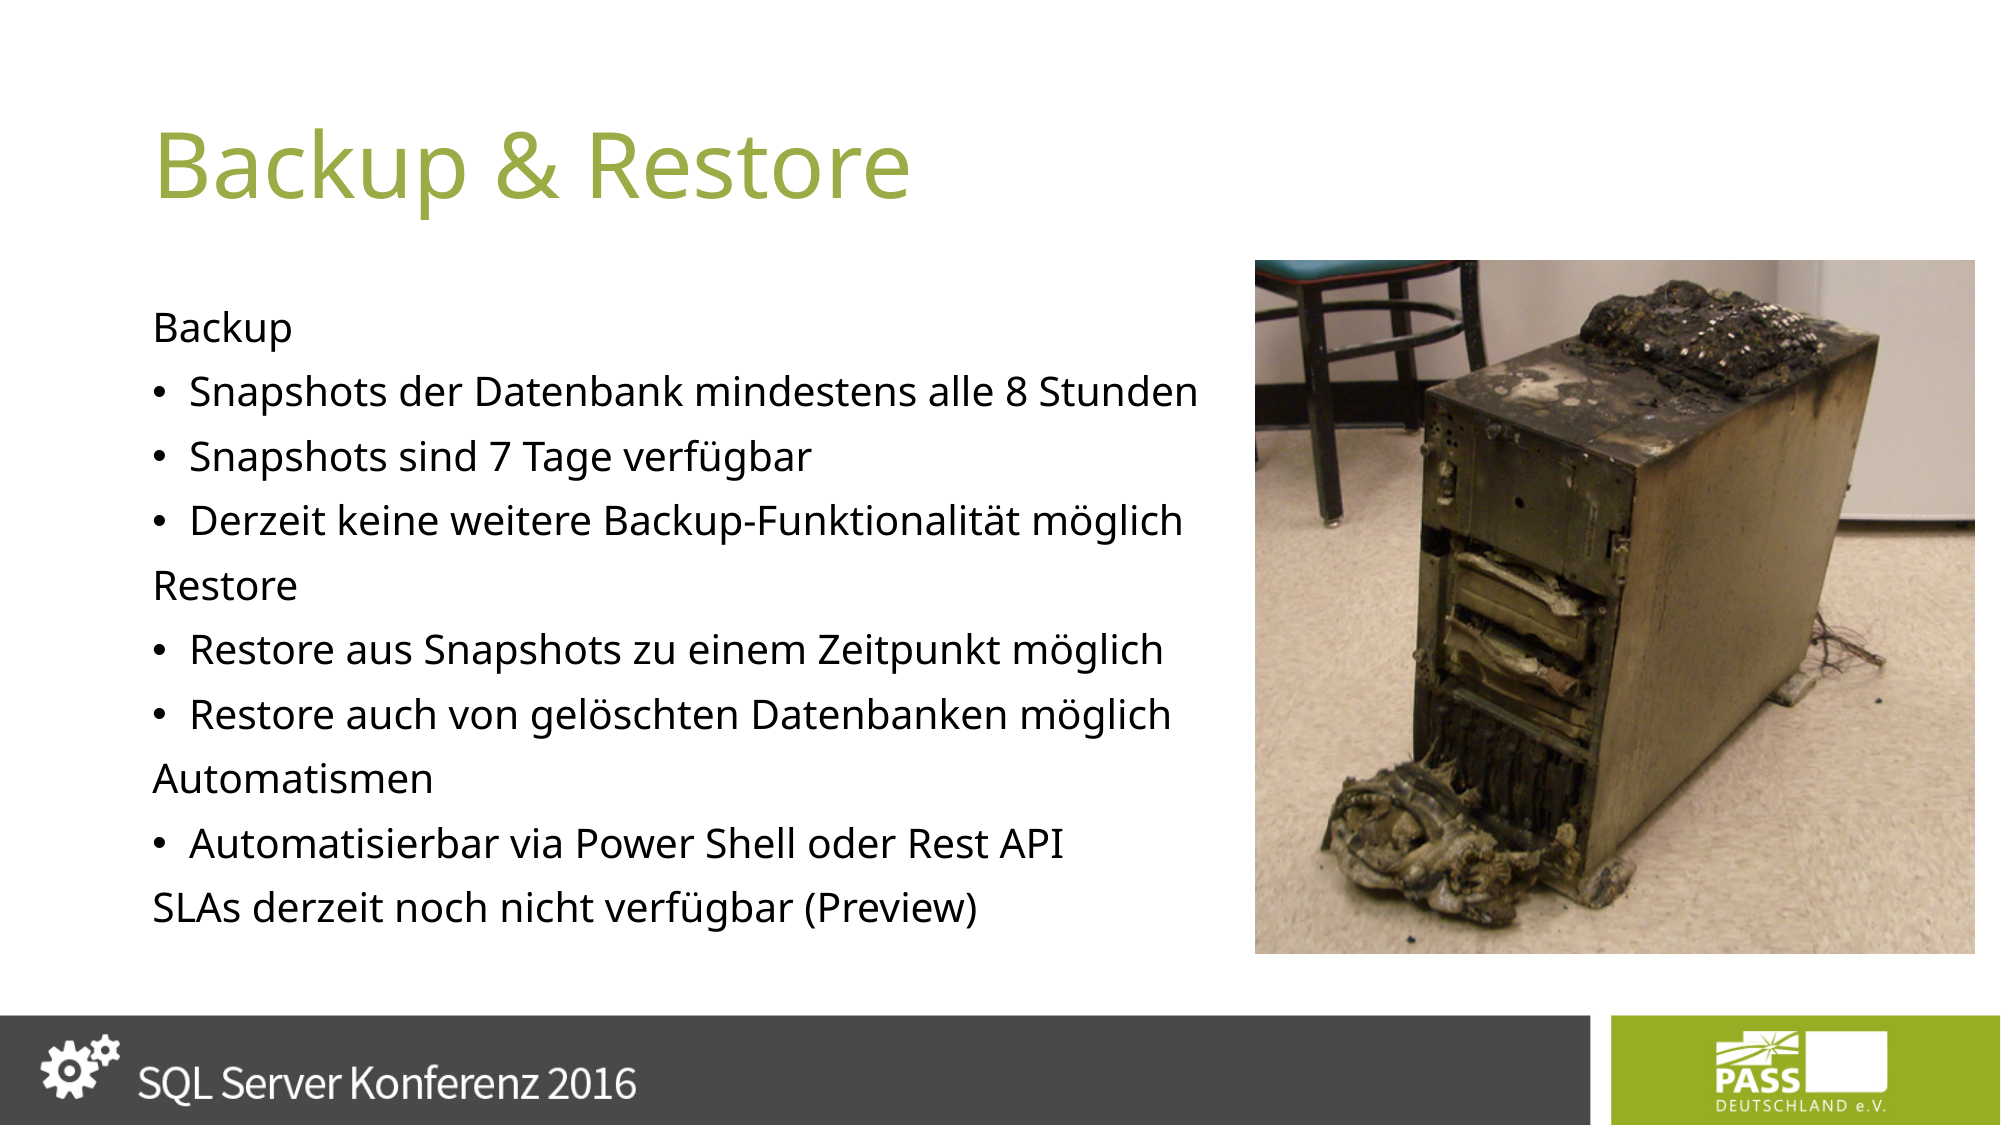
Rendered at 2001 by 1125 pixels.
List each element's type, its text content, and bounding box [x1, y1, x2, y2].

picture [0, 0, 2001, 1125]
title Backup & Restore [137, 59, 1863, 278]
list Backup Snapshots der Datenbank mindestens alle 8 Stunden Snapshots sind 7 Tage verfügbar Derzeit keine weitere Backup-Funktionalität möglich Restore Restore aus Snapshots zu einem Zeitpunkt möglich Restore auch von gelöschten Datenbanken möglich Automatismen Automatisierbar via Power Shell oder Rest API SLAs derzeit noch nicht verfügbar (Preview) [137, 299, 1226, 954]
